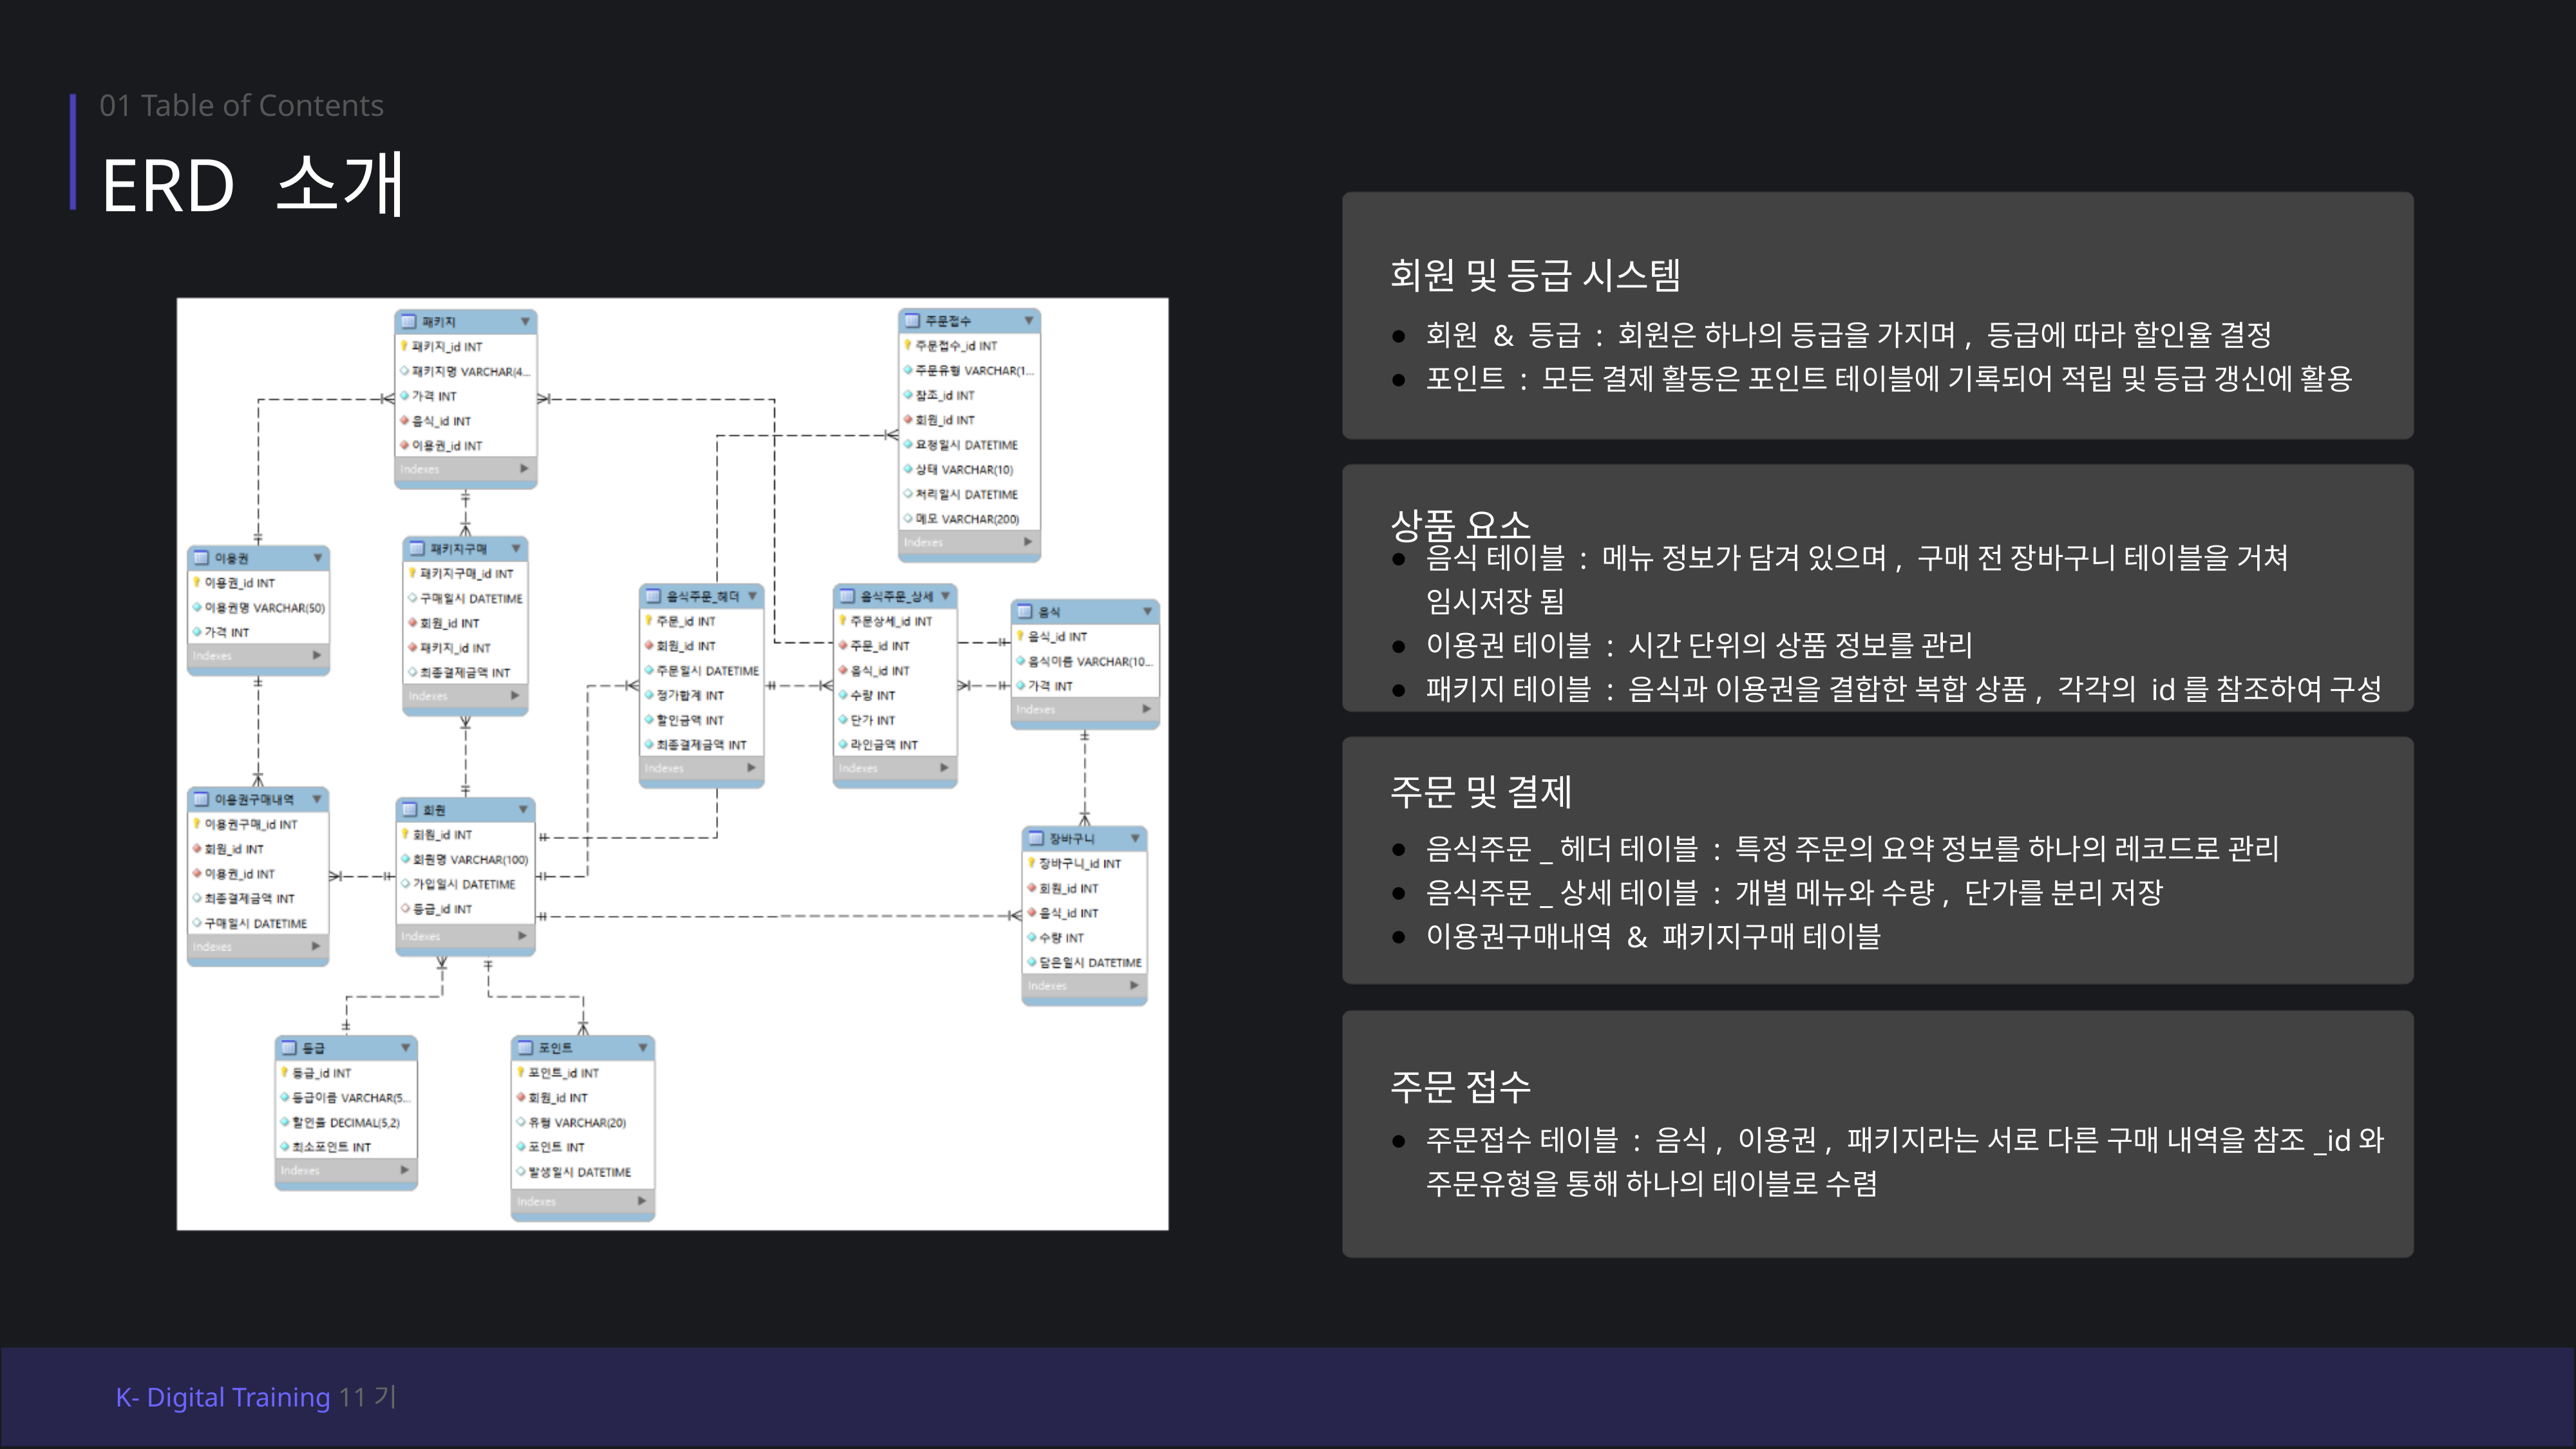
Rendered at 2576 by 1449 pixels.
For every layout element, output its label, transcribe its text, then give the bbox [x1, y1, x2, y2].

picture [68, 92, 79, 213]
picture [1340, 735, 2417, 987]
picture [1340, 1009, 2417, 1260]
picture [0, 1345, 2576, 1449]
picture [175, 296, 1171, 1233]
picture [1340, 462, 2417, 714]
picture [1340, 190, 2417, 442]
text_box ERD 소개 [99, 124, 509, 227]
text_box 01 Table of Contents [99, 84, 505, 124]
